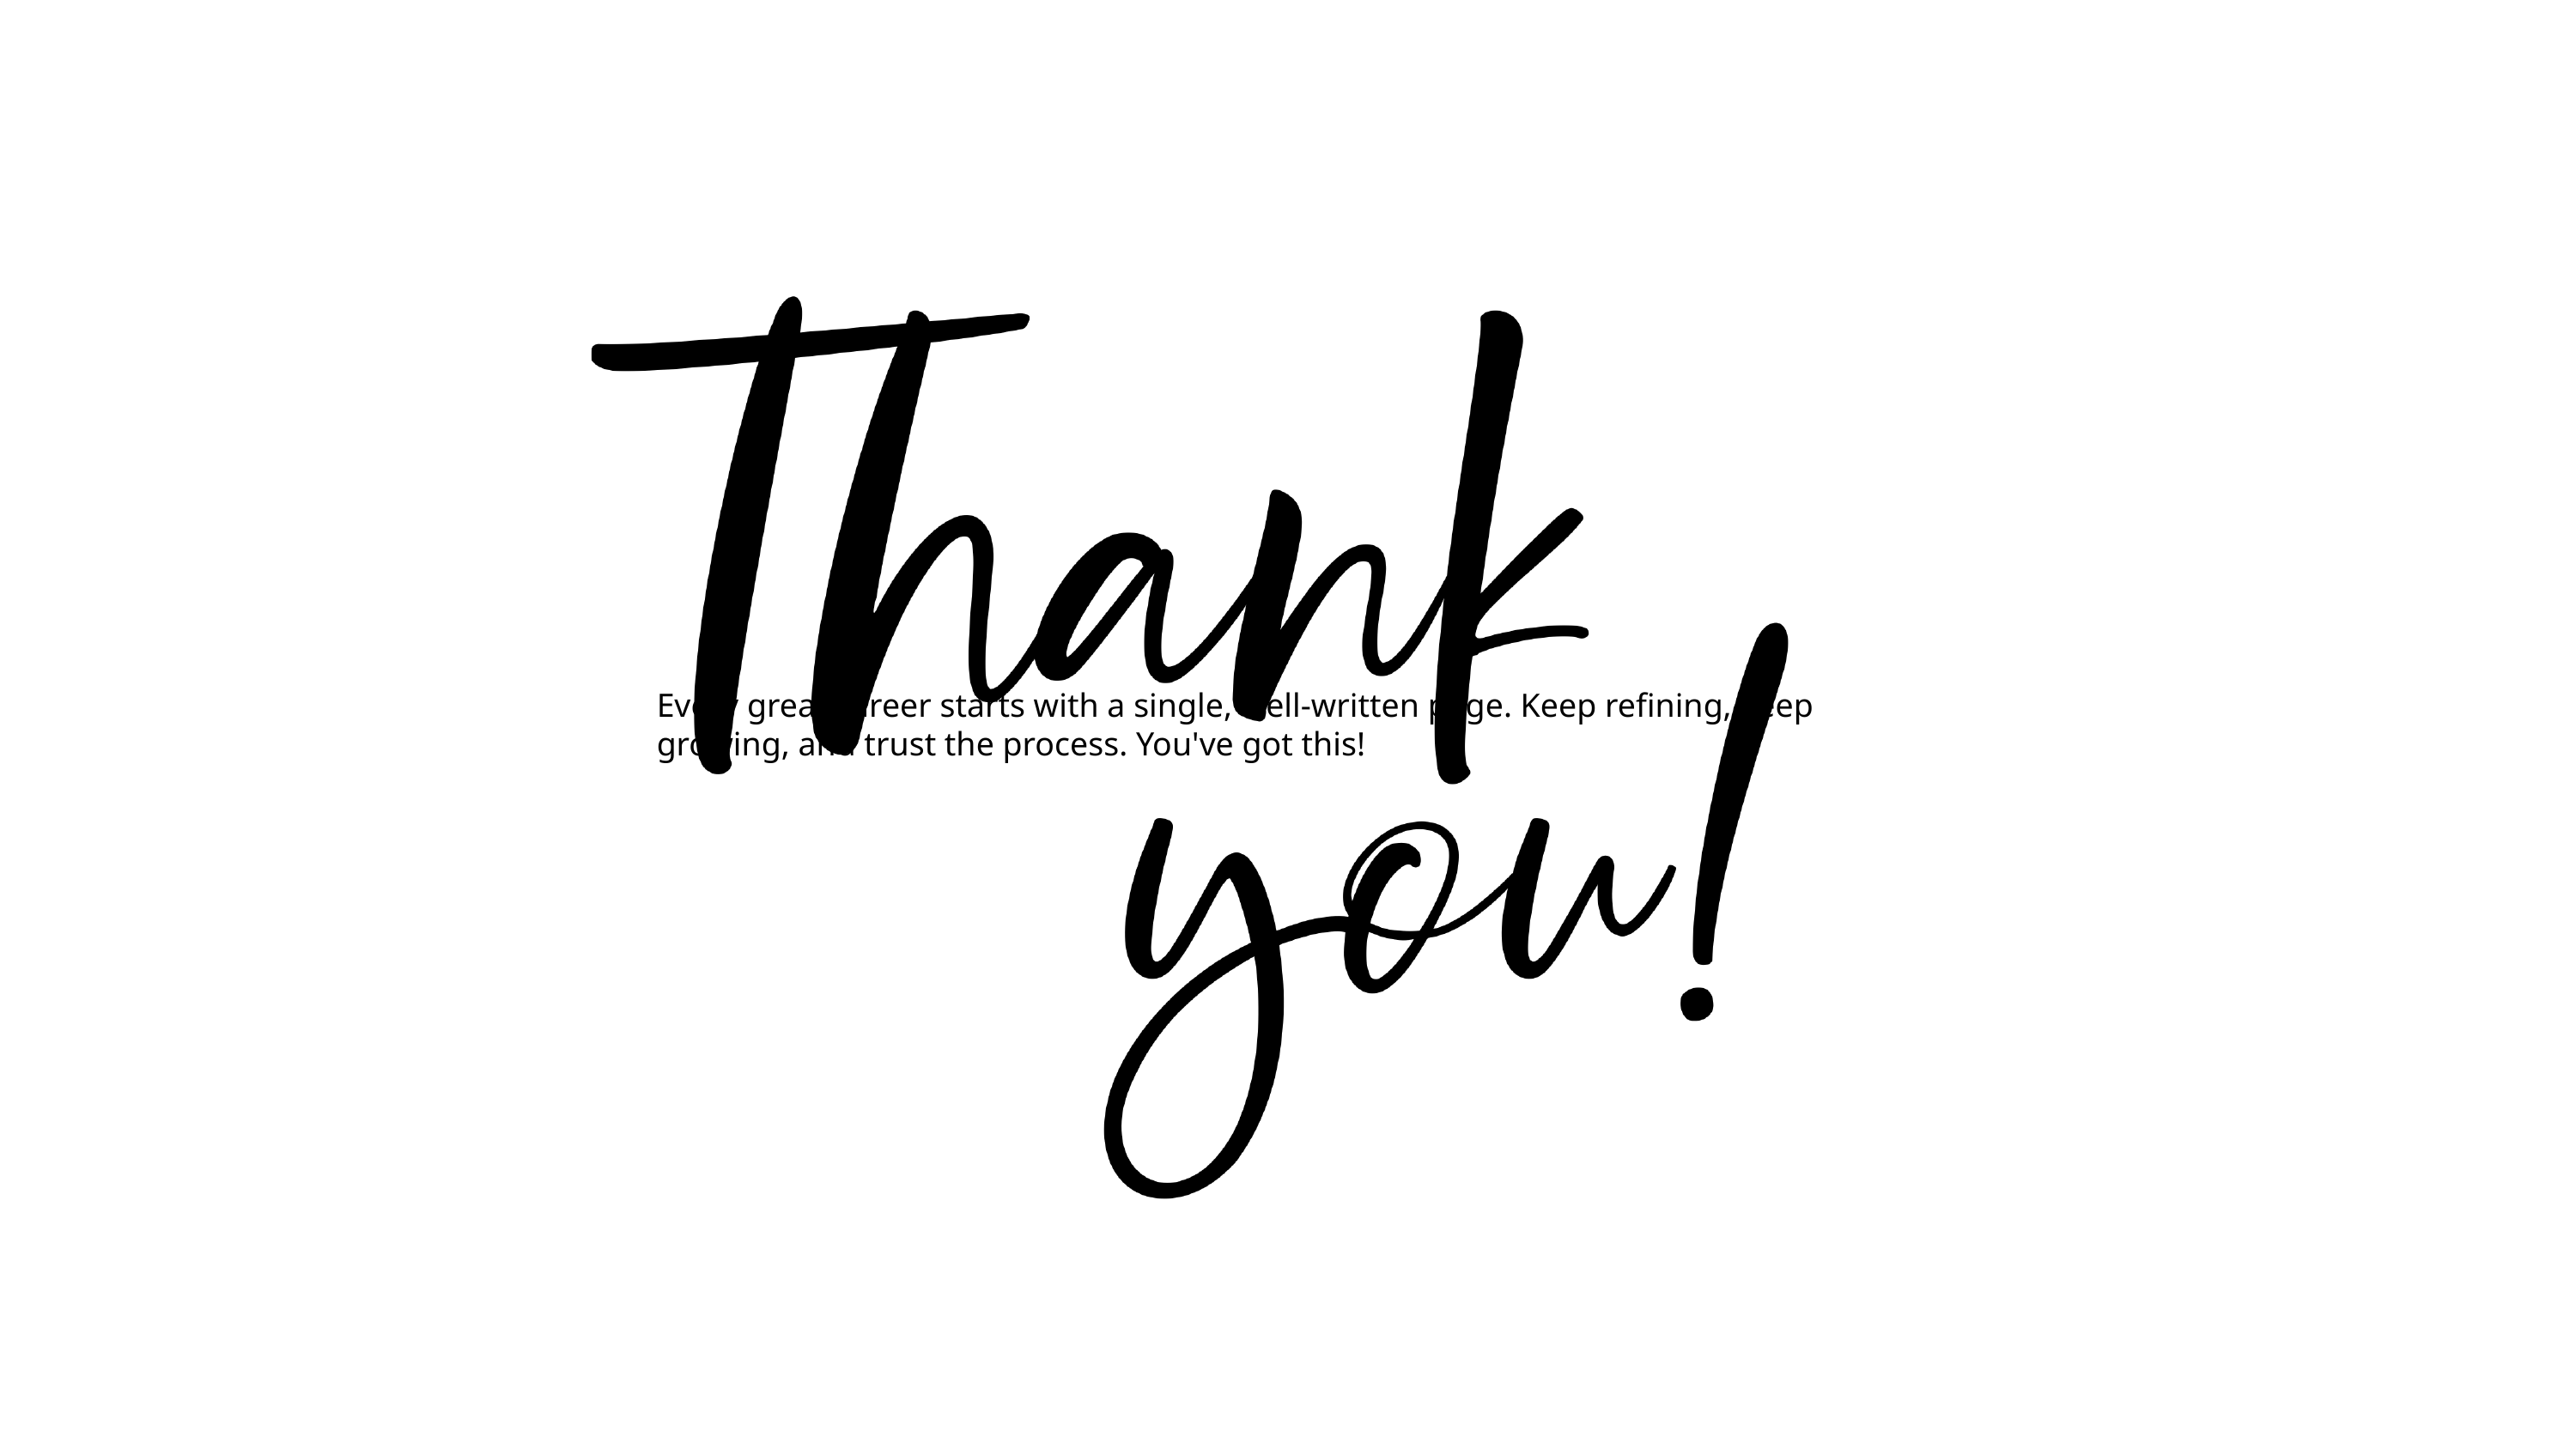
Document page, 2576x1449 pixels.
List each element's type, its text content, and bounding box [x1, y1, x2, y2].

text_box [591, 295, 1789, 1199]
text_box Every great career starts with a single, well-written page. Keep refining, keep growing, and trust the process. You've got this! [643, 678, 1932, 769]
